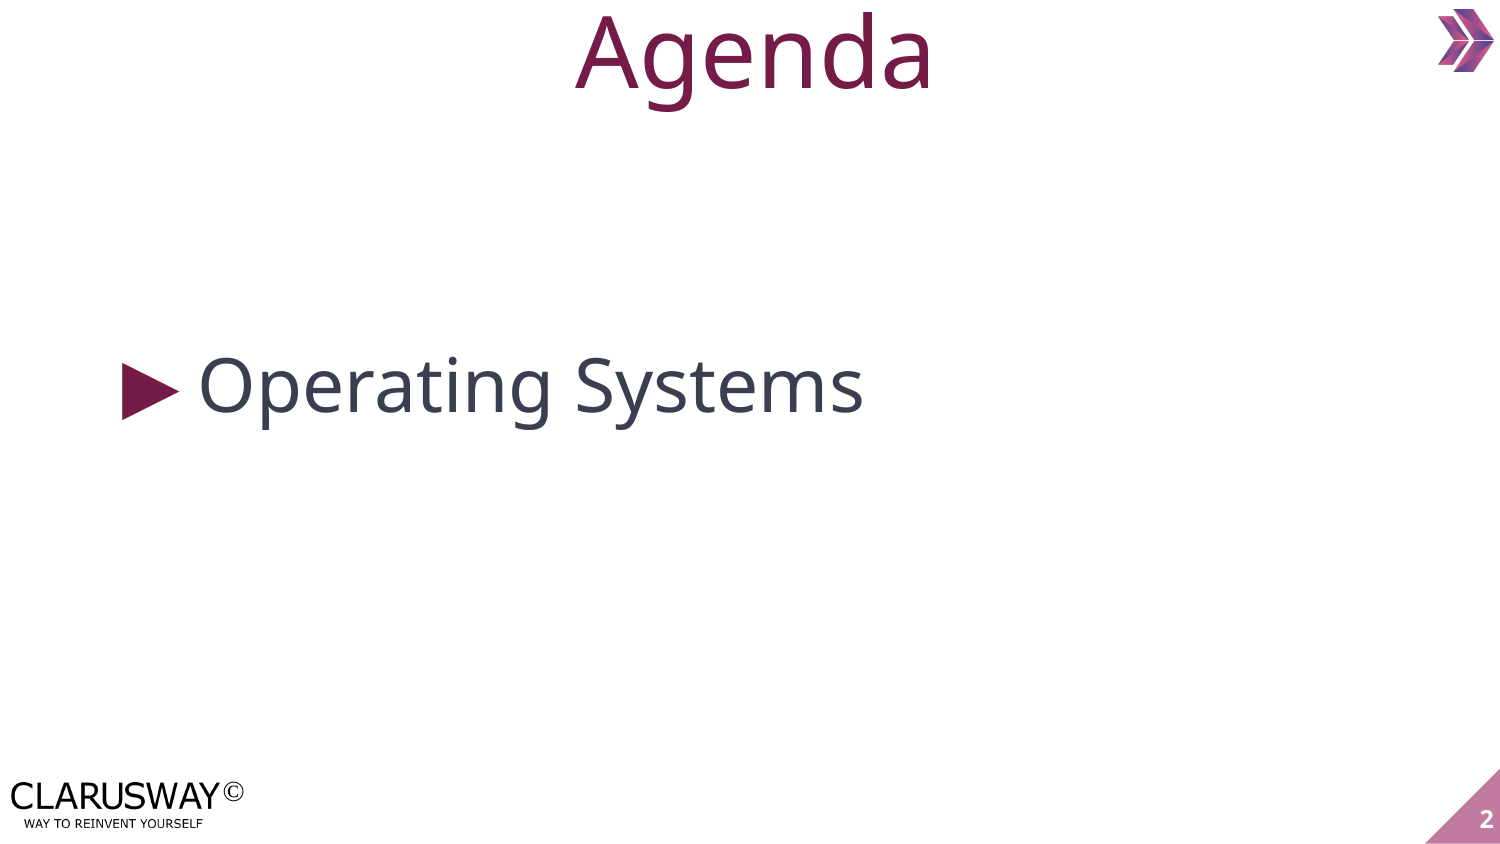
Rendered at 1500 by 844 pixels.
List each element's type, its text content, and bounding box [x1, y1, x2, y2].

title Agenda [207, 0, 1305, 108]
slide_number 2 [1469, 804, 1494, 838]
picture [11, 782, 220, 828]
subtitle Operating Systems [122, 328, 1410, 516]
picture [1438, 9, 1494, 72]
